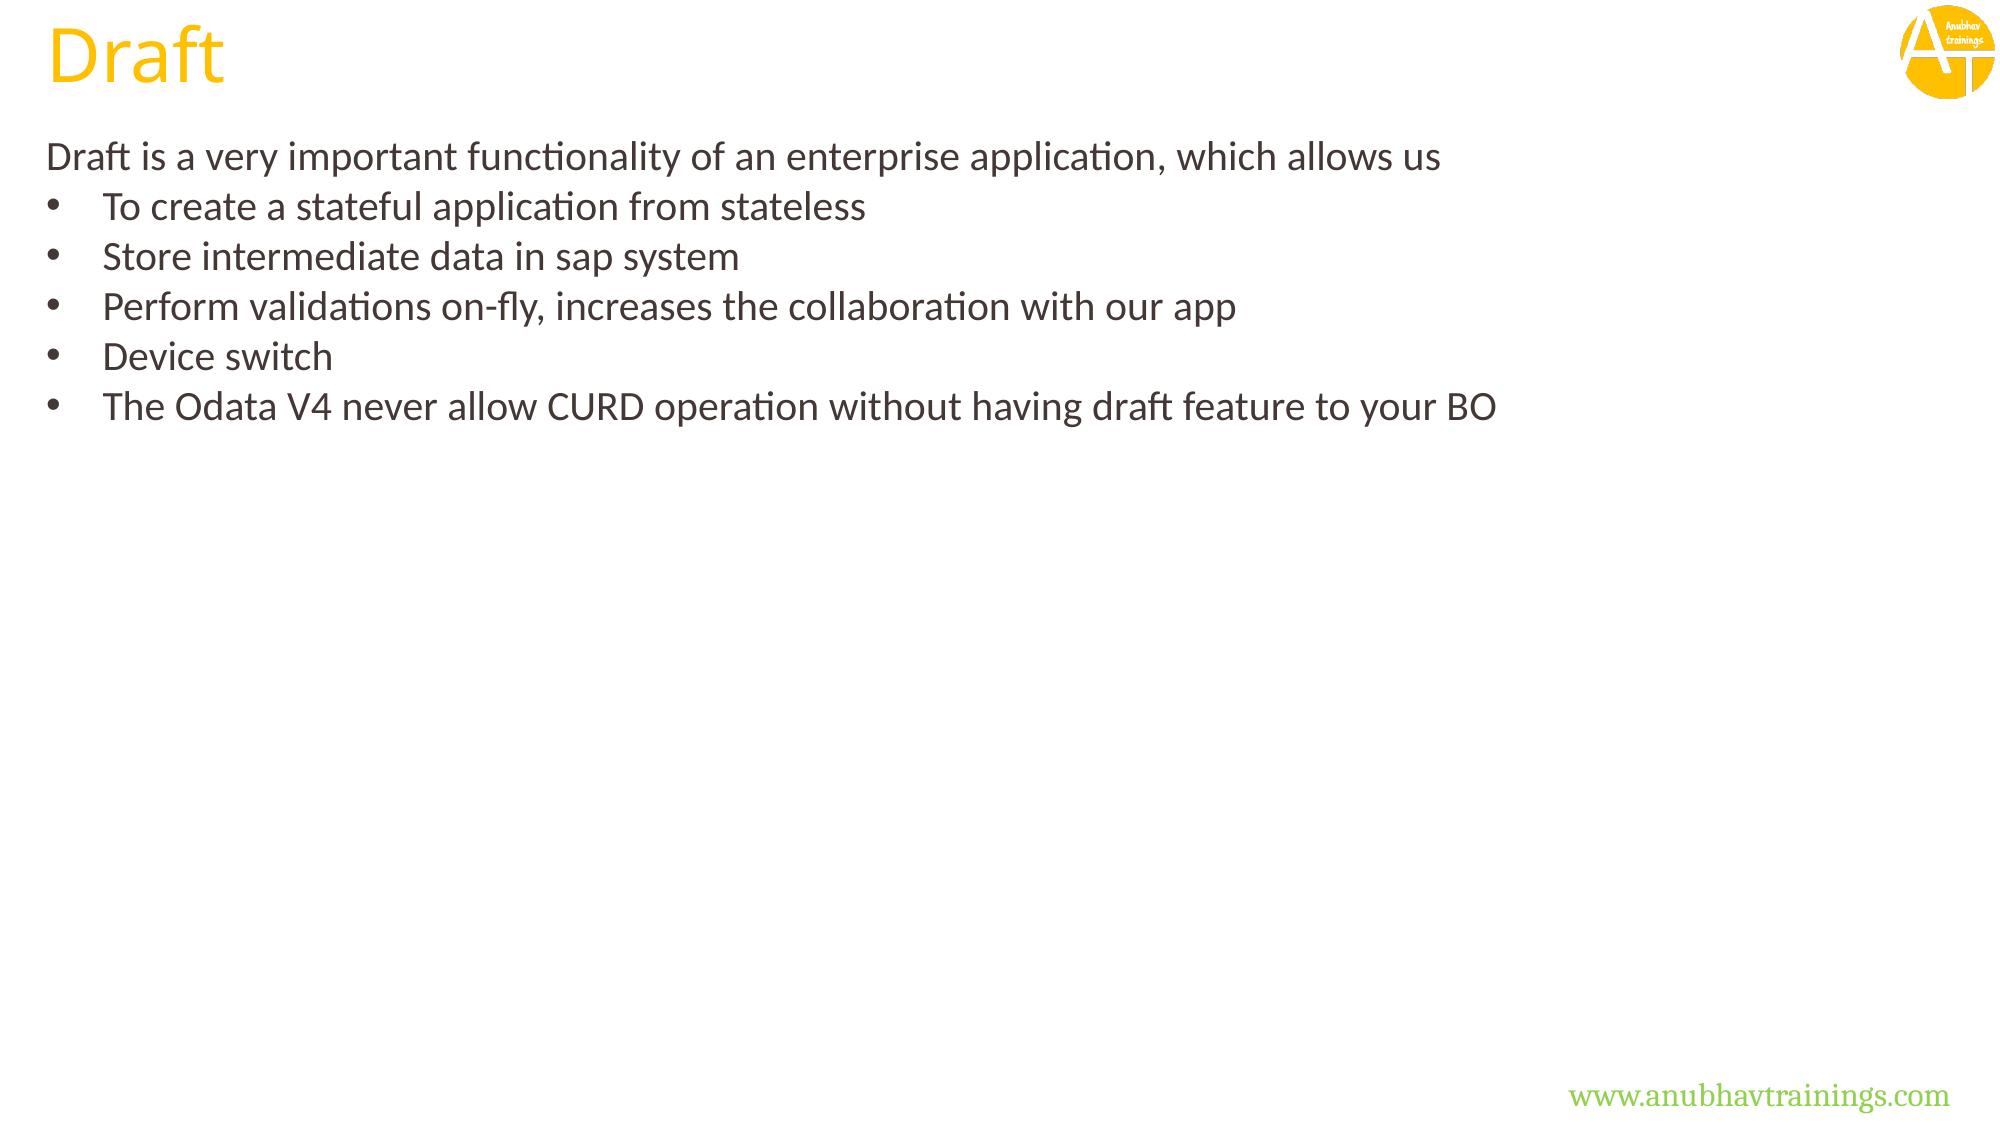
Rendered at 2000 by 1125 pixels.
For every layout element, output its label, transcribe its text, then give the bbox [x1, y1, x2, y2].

text_box www.anubhavtrainings.com [1554, 1065, 2000, 1121]
picture [1891, 0, 2000, 107]
text_box Draft is a very important functionality of an enterprise application, which allows us To create a stateful application from stateless Store intermediate data in sap system Perform validations on-fly, increases the collaboration with our app Device switch The Odata V4 never allow CURD operation without having draft feature to your BO [31, 121, 1922, 437]
text_box Draft [31, 0, 1874, 105]
